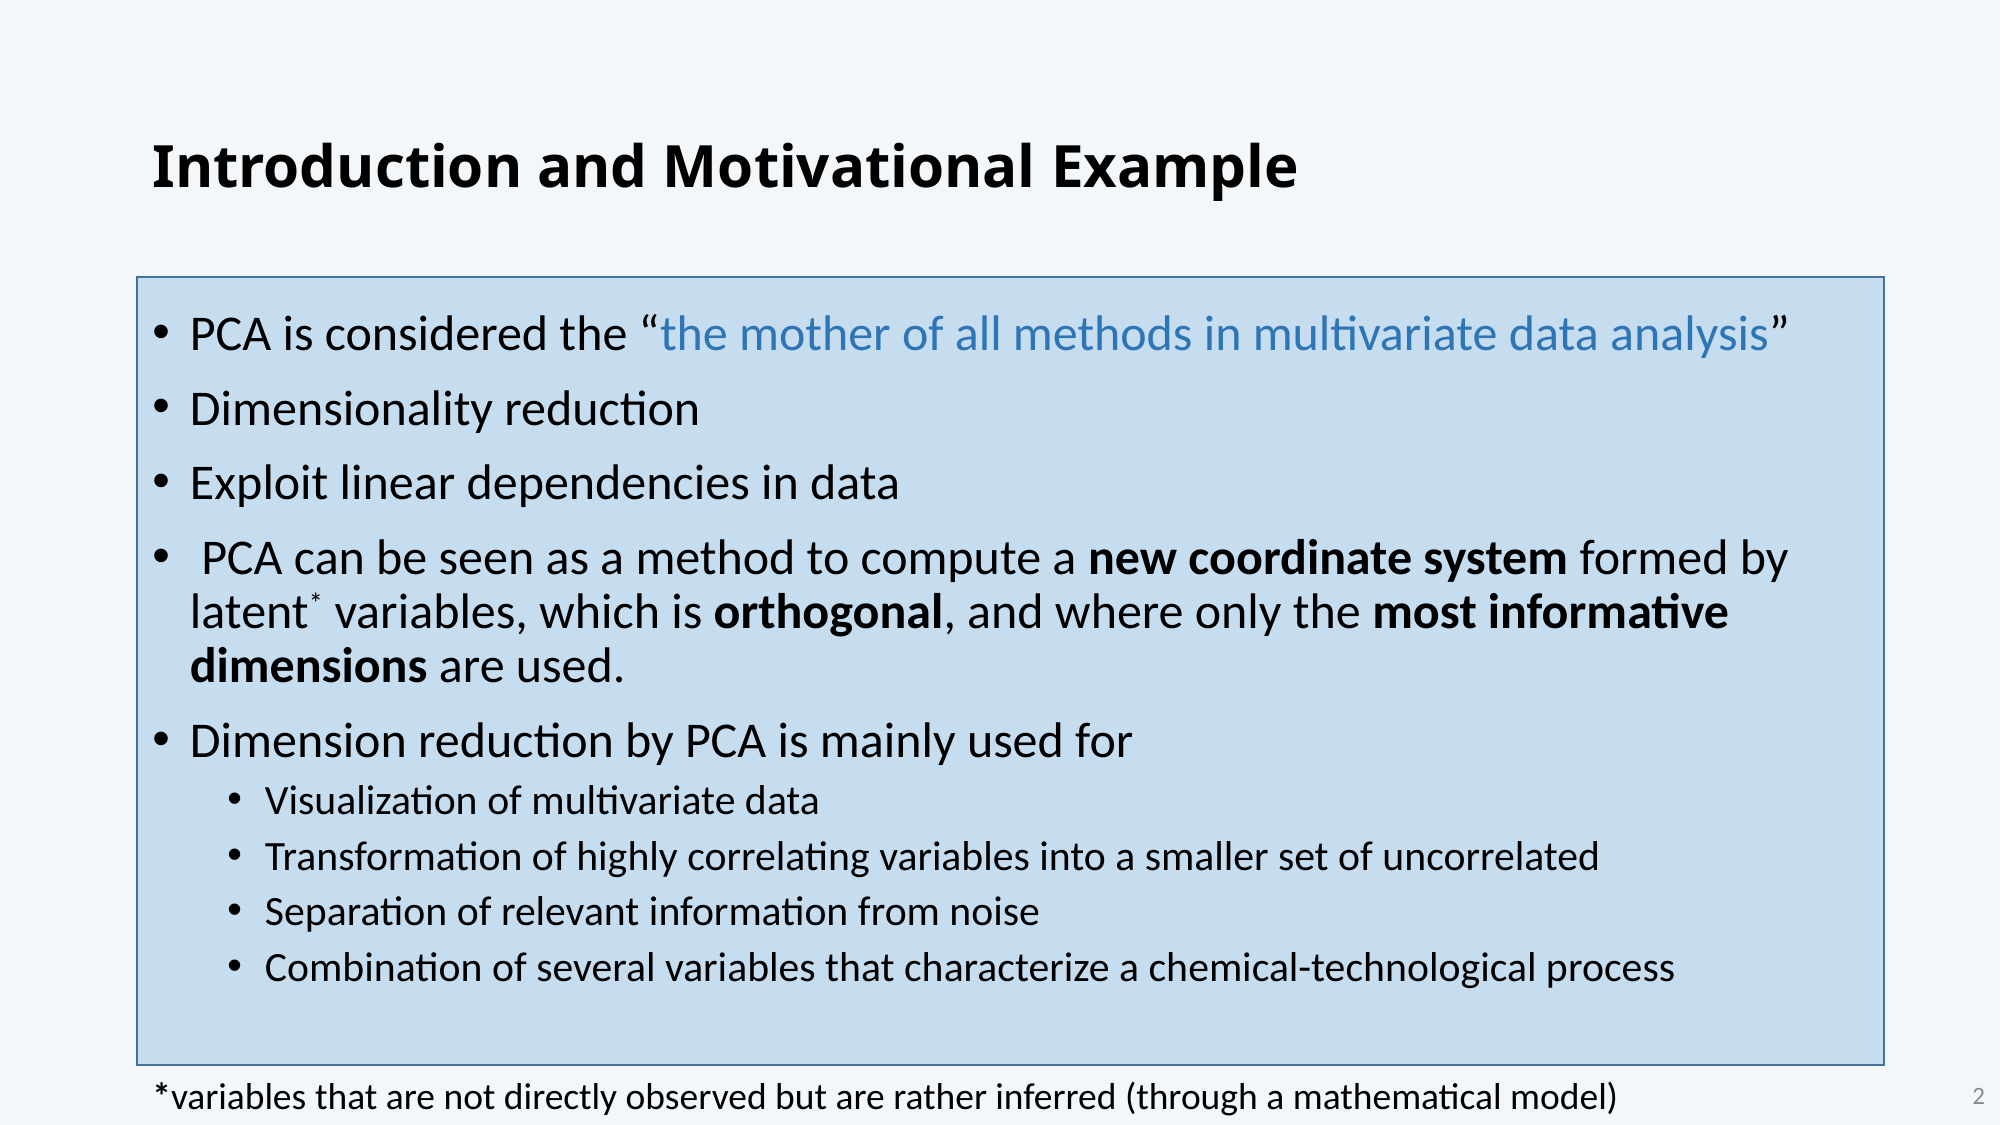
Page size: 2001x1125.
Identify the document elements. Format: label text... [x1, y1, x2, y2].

text_box [136, 276, 1885, 1066]
list PCA is considered the “the mother of all methods in multivariate data analysis” Dimensionality reduction Exploit linear dependencies in data PCA can be seen as a method to compute a new coordinate system formed by latent* variables, which is orthogonal, and where only the most informative dimensions are used. Dimension reduction by PCA is mainly used for Visualization of multivariate data Transformation of highly correlating variables into a smaller set of uncorrelated Separation of relevant information from noise Combination of several variables that characterize a chemical-technological process [137, 299, 1863, 1014]
title Introduction and Motivational Example [137, 59, 1863, 278]
text_box *variables that are not directly observed but are rather inferred (through a mathematical model) [137, 1064, 1746, 1125]
slide_number 2 [1746, 1065, 2000, 1125]
